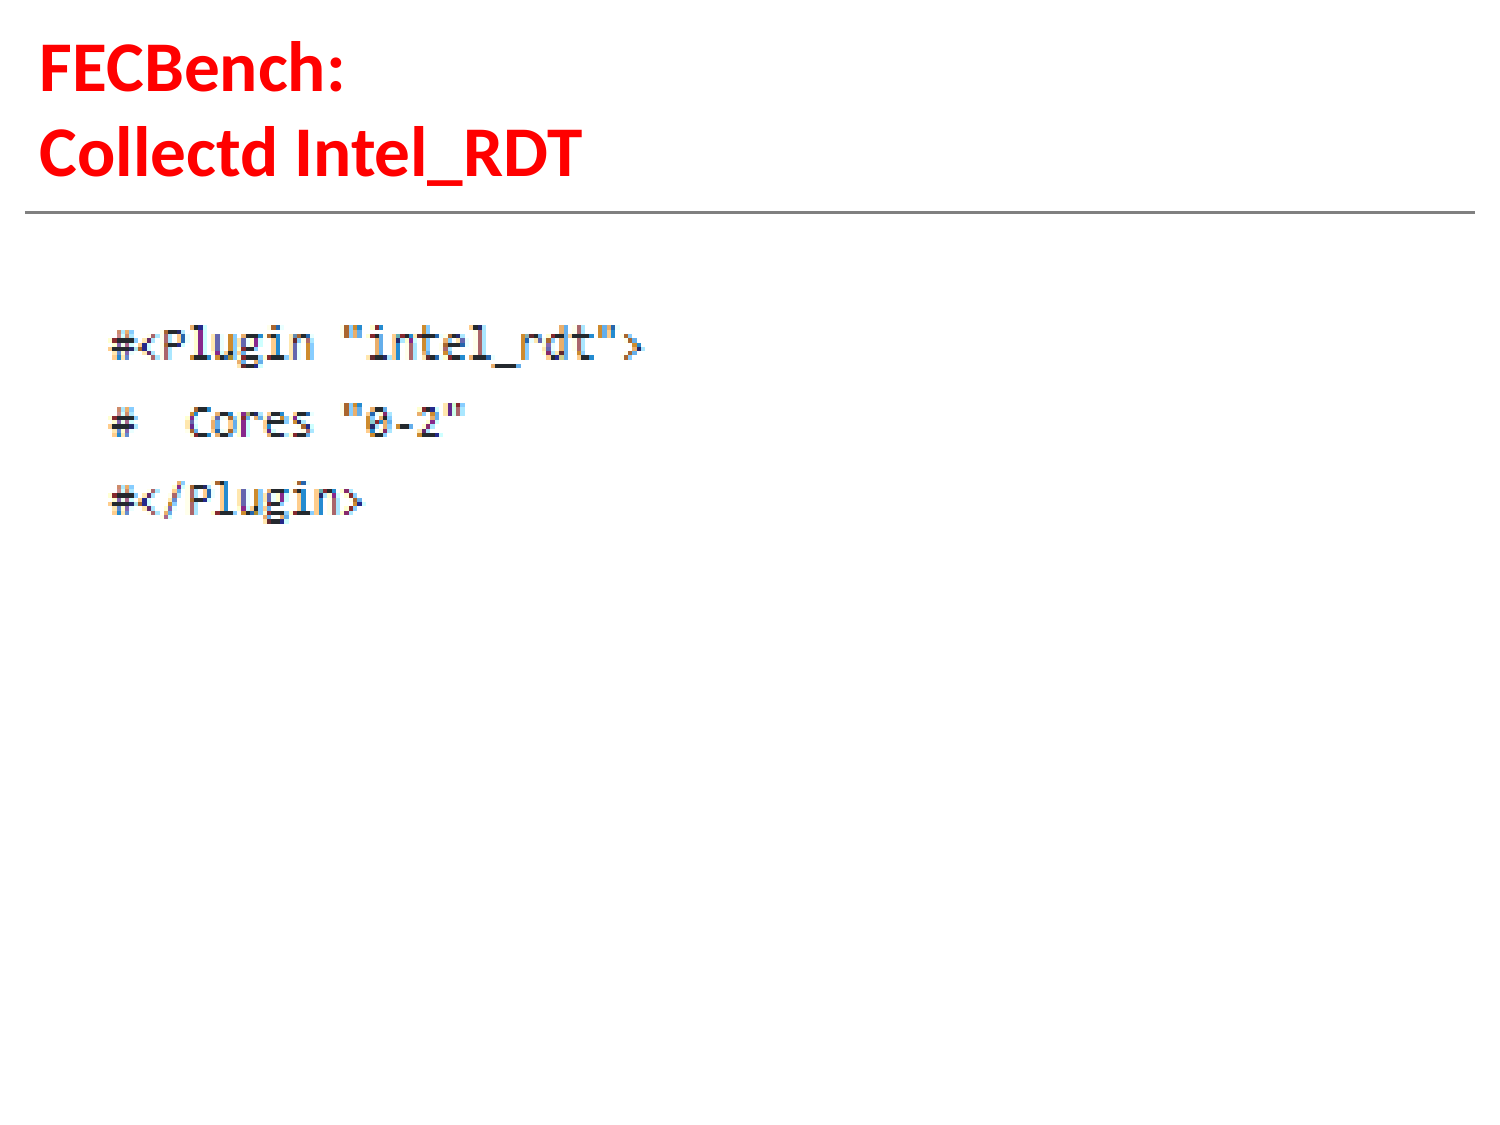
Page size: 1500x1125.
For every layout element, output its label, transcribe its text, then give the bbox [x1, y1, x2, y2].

title FECBench: Collectd Intel_RDT [24, 12, 1475, 200]
picture [87, 274, 706, 563]
